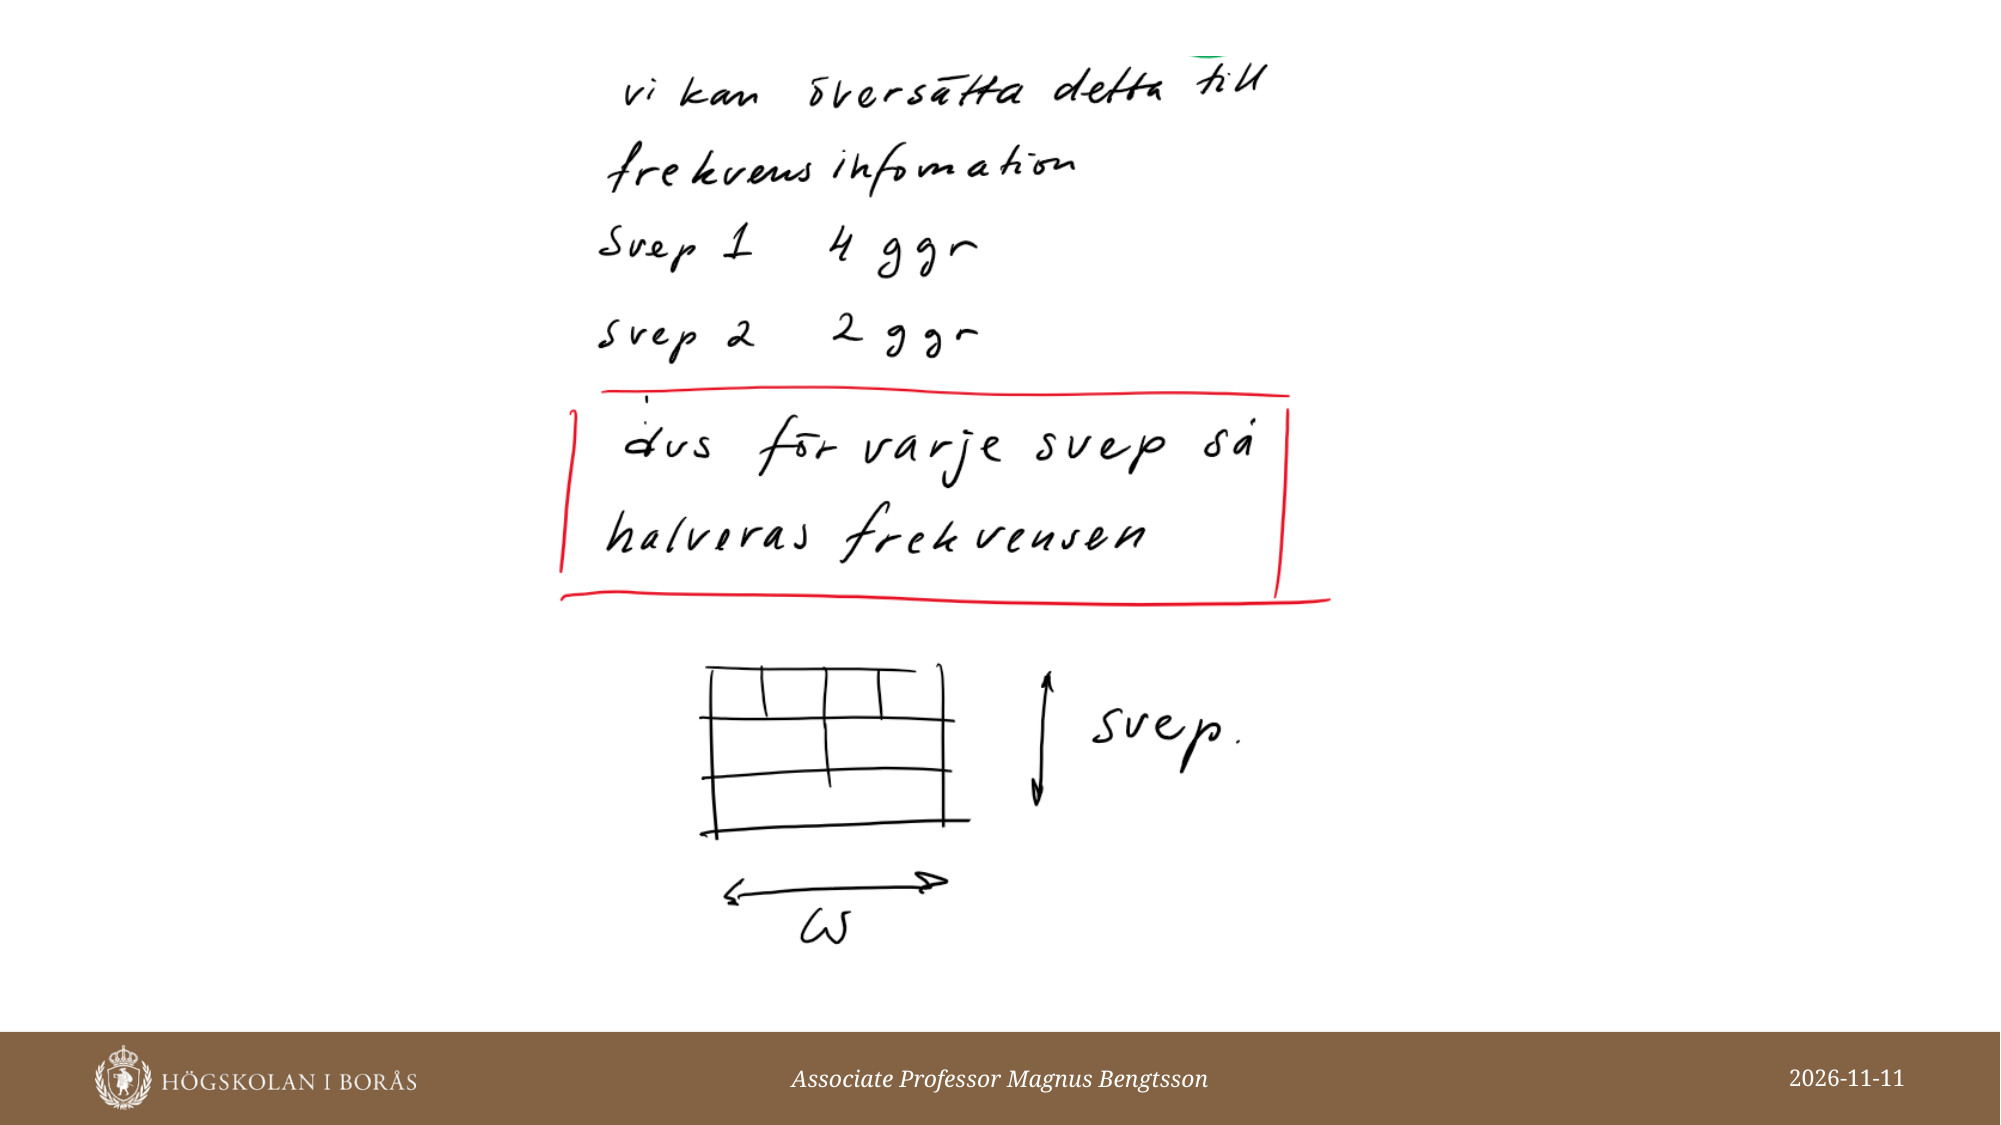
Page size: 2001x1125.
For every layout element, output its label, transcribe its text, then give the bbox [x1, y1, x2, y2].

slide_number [1726, 1061, 1906, 1098]
picture [95, 1045, 416, 1110]
footer Associate Professor Magnus Bengtsson [471, 1059, 1529, 1098]
picture [524, 56, 1518, 969]
